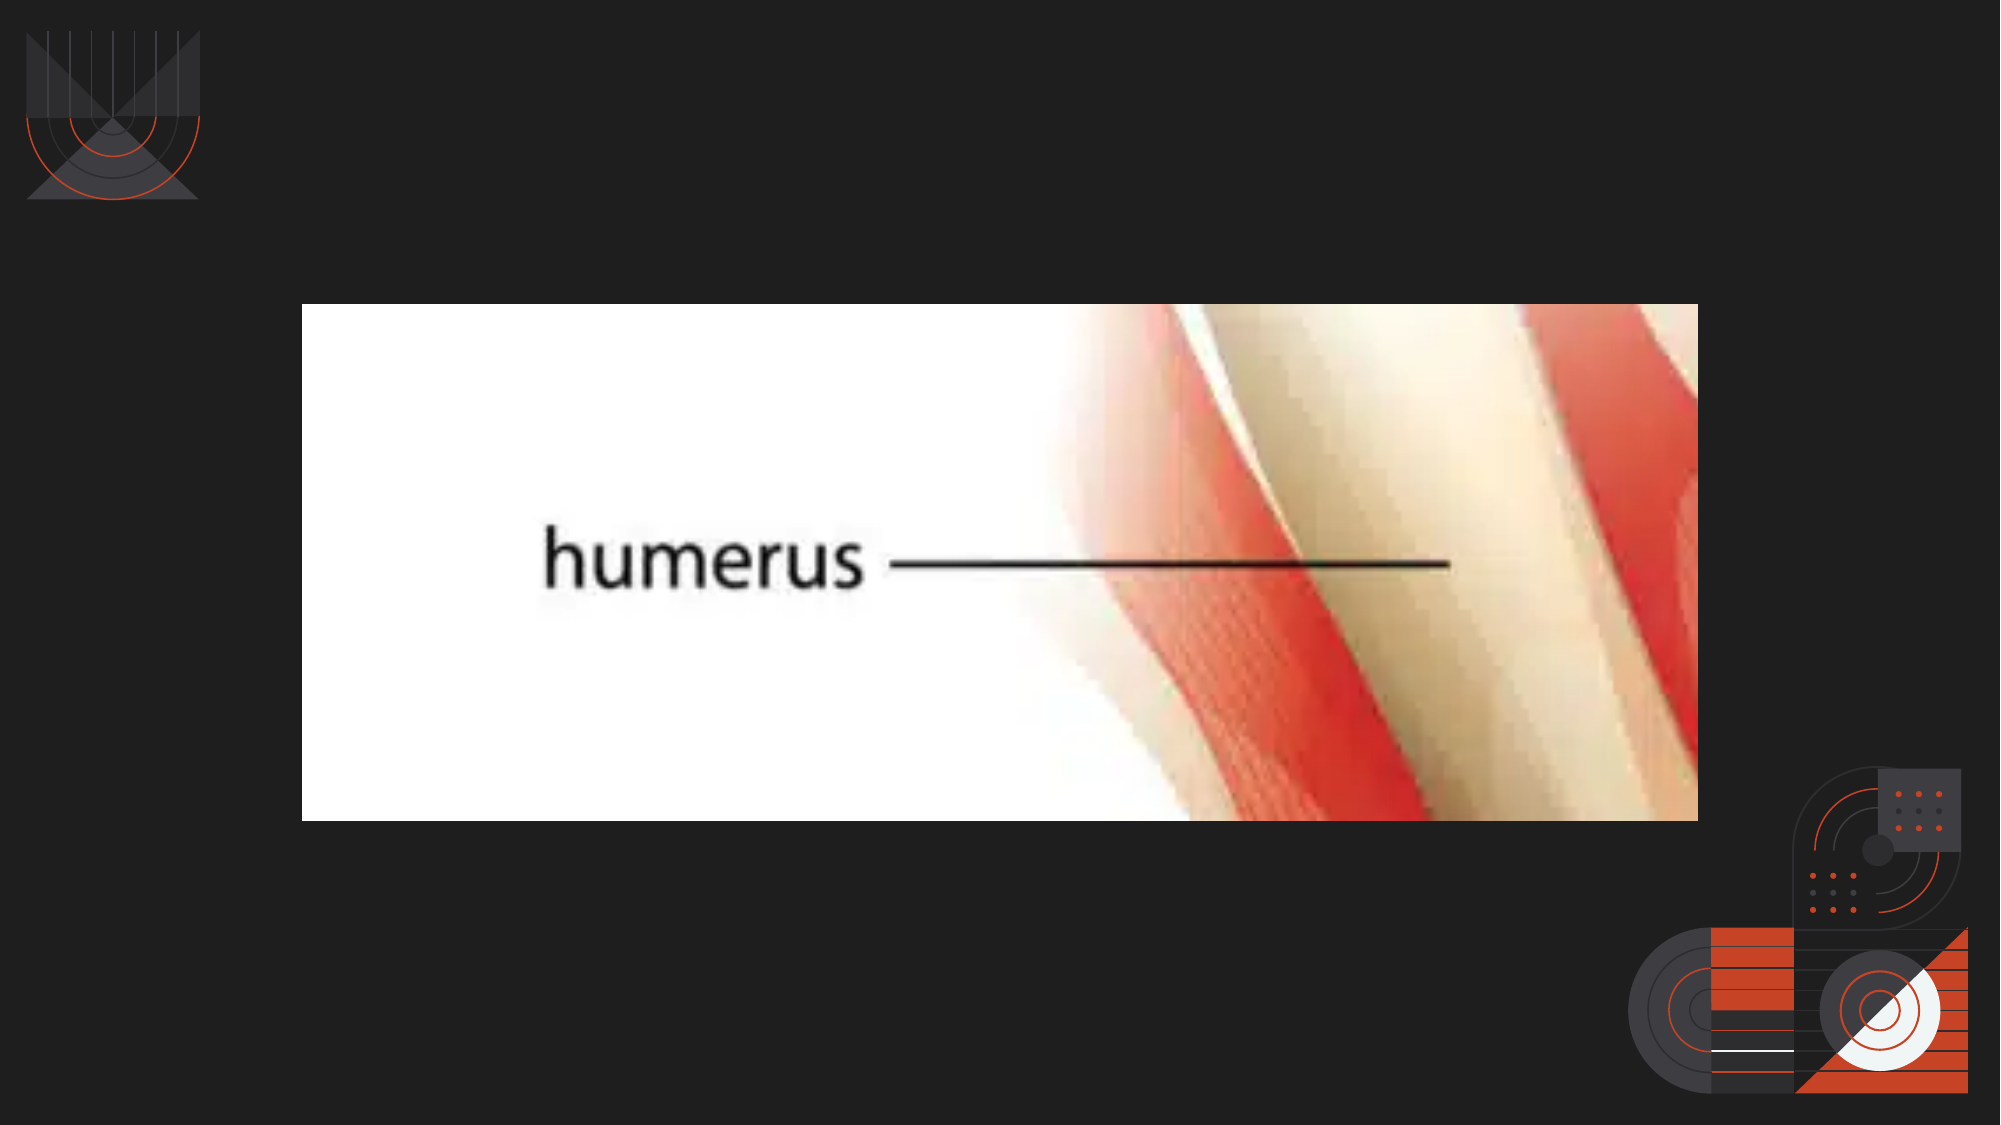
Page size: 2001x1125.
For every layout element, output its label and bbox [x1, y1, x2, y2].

picture [301, 304, 1699, 821]
